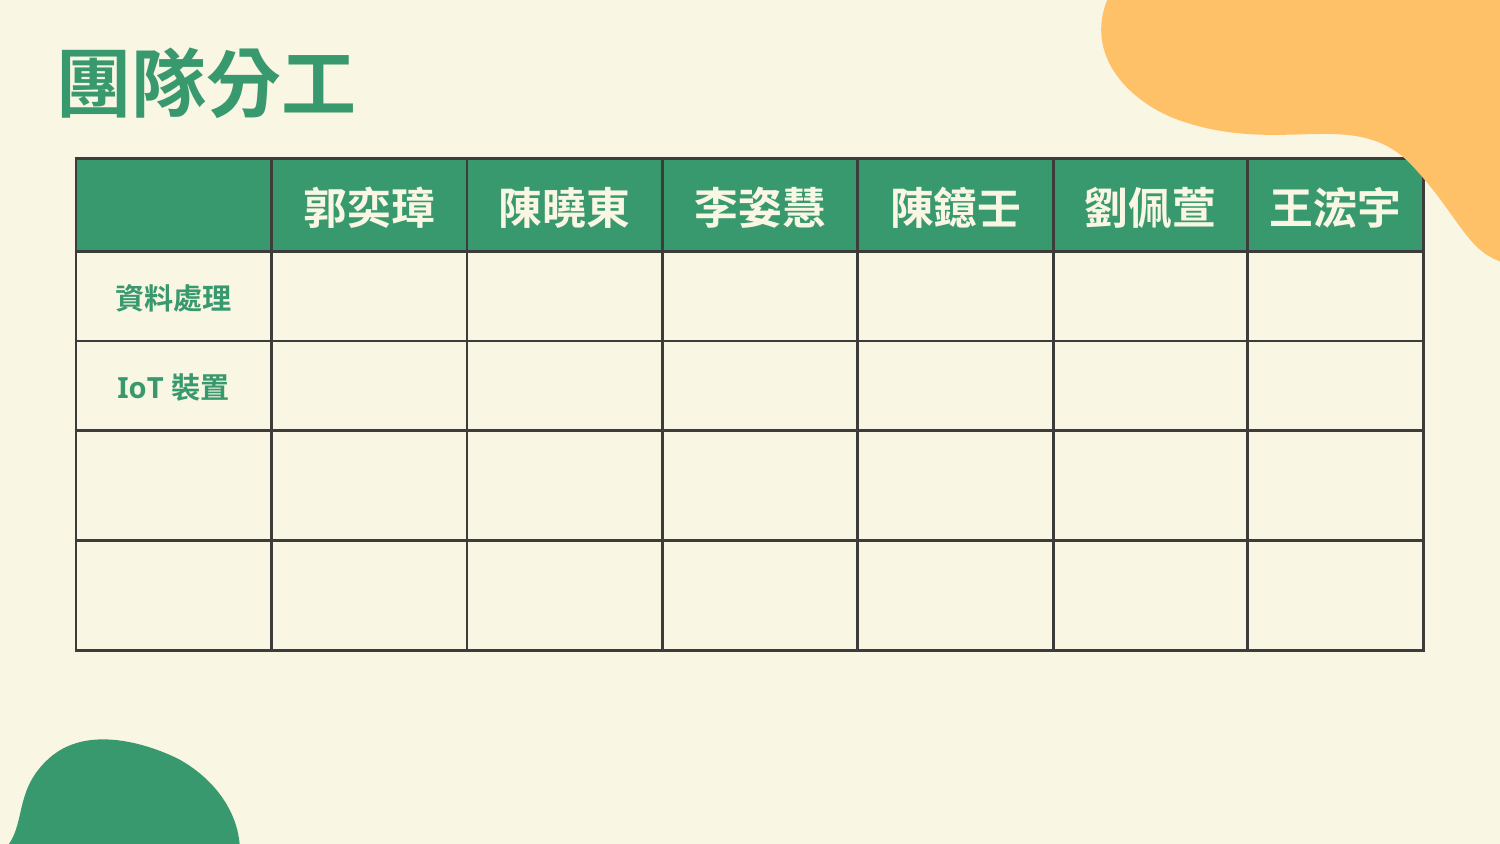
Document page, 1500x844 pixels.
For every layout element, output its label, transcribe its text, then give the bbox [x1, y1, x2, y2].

table_header [77, 160, 270, 250]
table_cell [1055, 432, 1246, 539]
table_cell [859, 432, 1052, 539]
table_cell [273, 432, 466, 539]
table_cell [77, 542, 270, 649]
table_header 劉佩萱 [1055, 160, 1246, 250]
table_cell [468, 342, 661, 429]
table_header 李姿慧 [664, 160, 856, 250]
table_header 陳鐿壬 [859, 160, 1052, 250]
table_cell [77, 432, 270, 539]
table_cell [859, 342, 1052, 429]
table_cell [468, 542, 661, 649]
table_header 郭奕璋 [273, 160, 466, 250]
table_cell 資料處理 [77, 253, 270, 340]
table_cell [664, 342, 856, 429]
table_cell [468, 253, 661, 340]
table_header 陳曉東 [468, 160, 661, 250]
table_header 王浤宇 [1249, 160, 1422, 250]
table_cell IoT裝置 [77, 342, 270, 429]
table_cell [1249, 432, 1422, 539]
table_cell [859, 253, 1052, 340]
table_cell [468, 432, 661, 539]
table_cell [1055, 253, 1246, 340]
table_cell [273, 253, 466, 340]
text_box [8, 739, 240, 844]
table_cell [859, 542, 1052, 649]
text_box 團隊分工 [41, 21, 904, 115]
table_cell [273, 342, 466, 429]
table_cell [1249, 253, 1422, 340]
table_cell [664, 253, 856, 340]
table_cell [1249, 542, 1422, 649]
text_box [1101, 0, 1500, 262]
table_cell [273, 542, 466, 649]
table_cell [1249, 342, 1422, 429]
table_cell [1055, 342, 1246, 429]
table_cell [664, 542, 856, 649]
table_cell [664, 432, 856, 539]
table_cell [1055, 542, 1246, 649]
